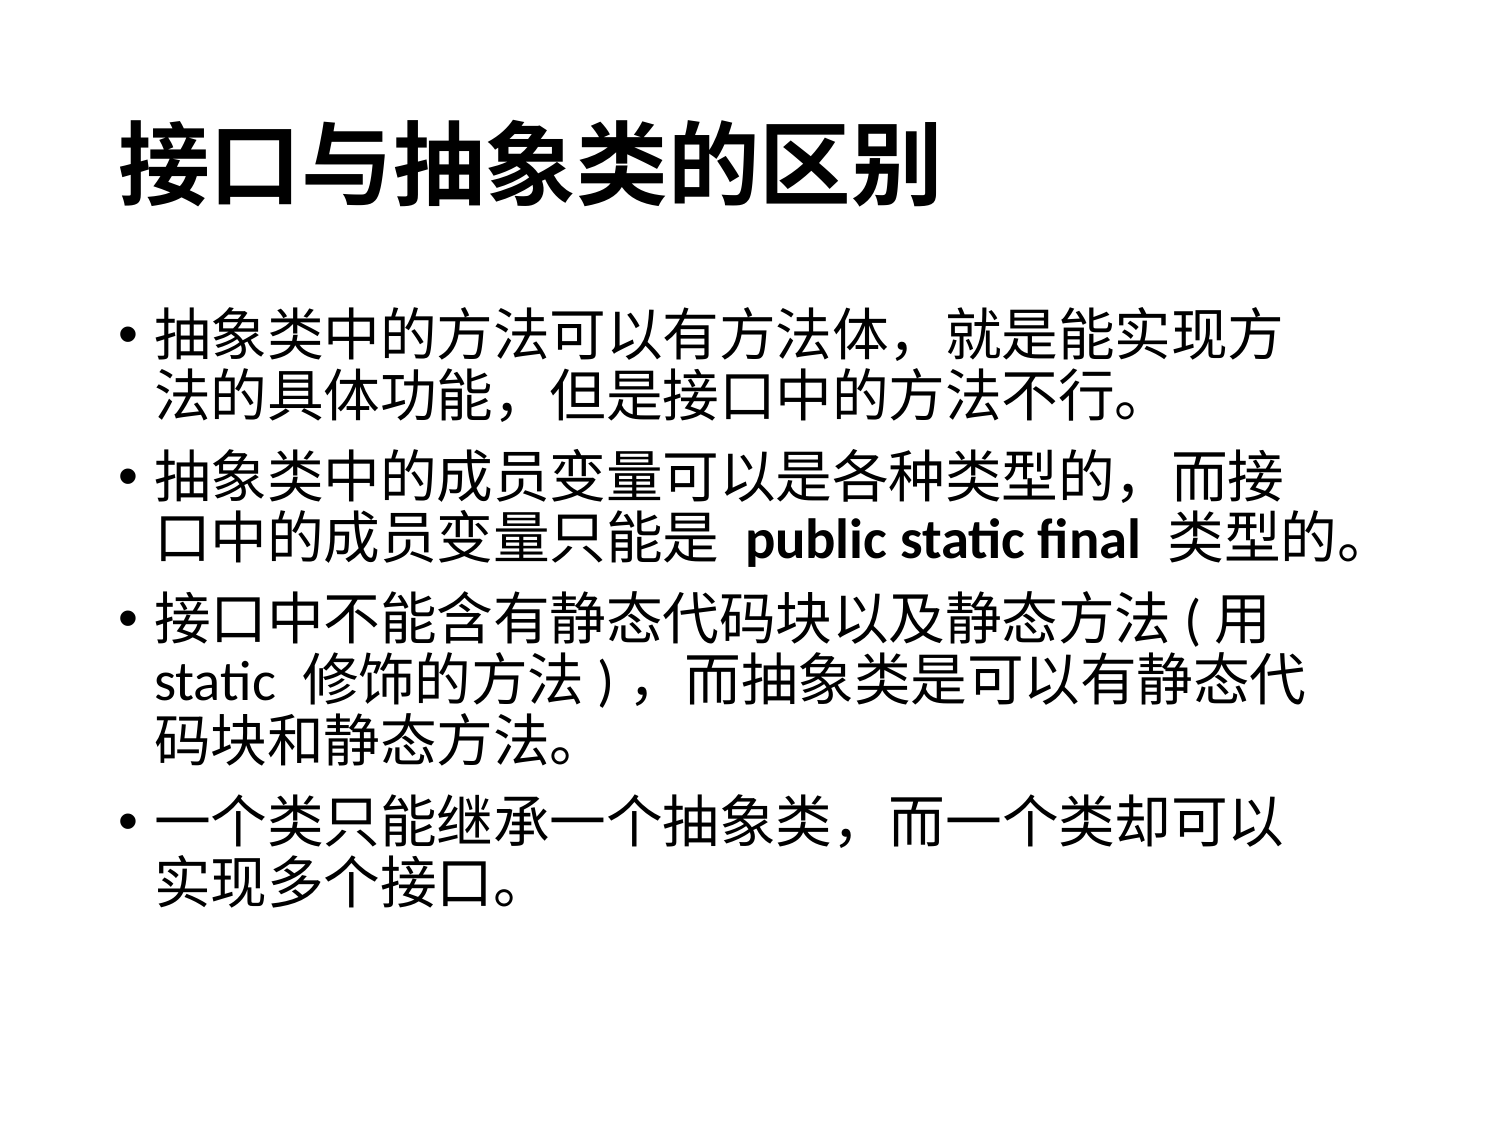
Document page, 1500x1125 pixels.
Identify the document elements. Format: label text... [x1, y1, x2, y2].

title 接口与抽象类的区别 [103, 59, 1397, 278]
list 抽象类中的方法可以有方法体，就是能实现方法的具体功能，但是接口中的方法不行。 抽象类中的成员变量可以是各种类型的，而接口中的成员变量只能是 public static final 类型的。 接口中不能含有静态代码块以及静态方法(用 static 修饰的方法)，而抽象类是可以有静态代码块和静态方法。 一个类只能继承一个抽象类，而一个类却可以实现多个接口。 [103, 299, 1356, 946]
